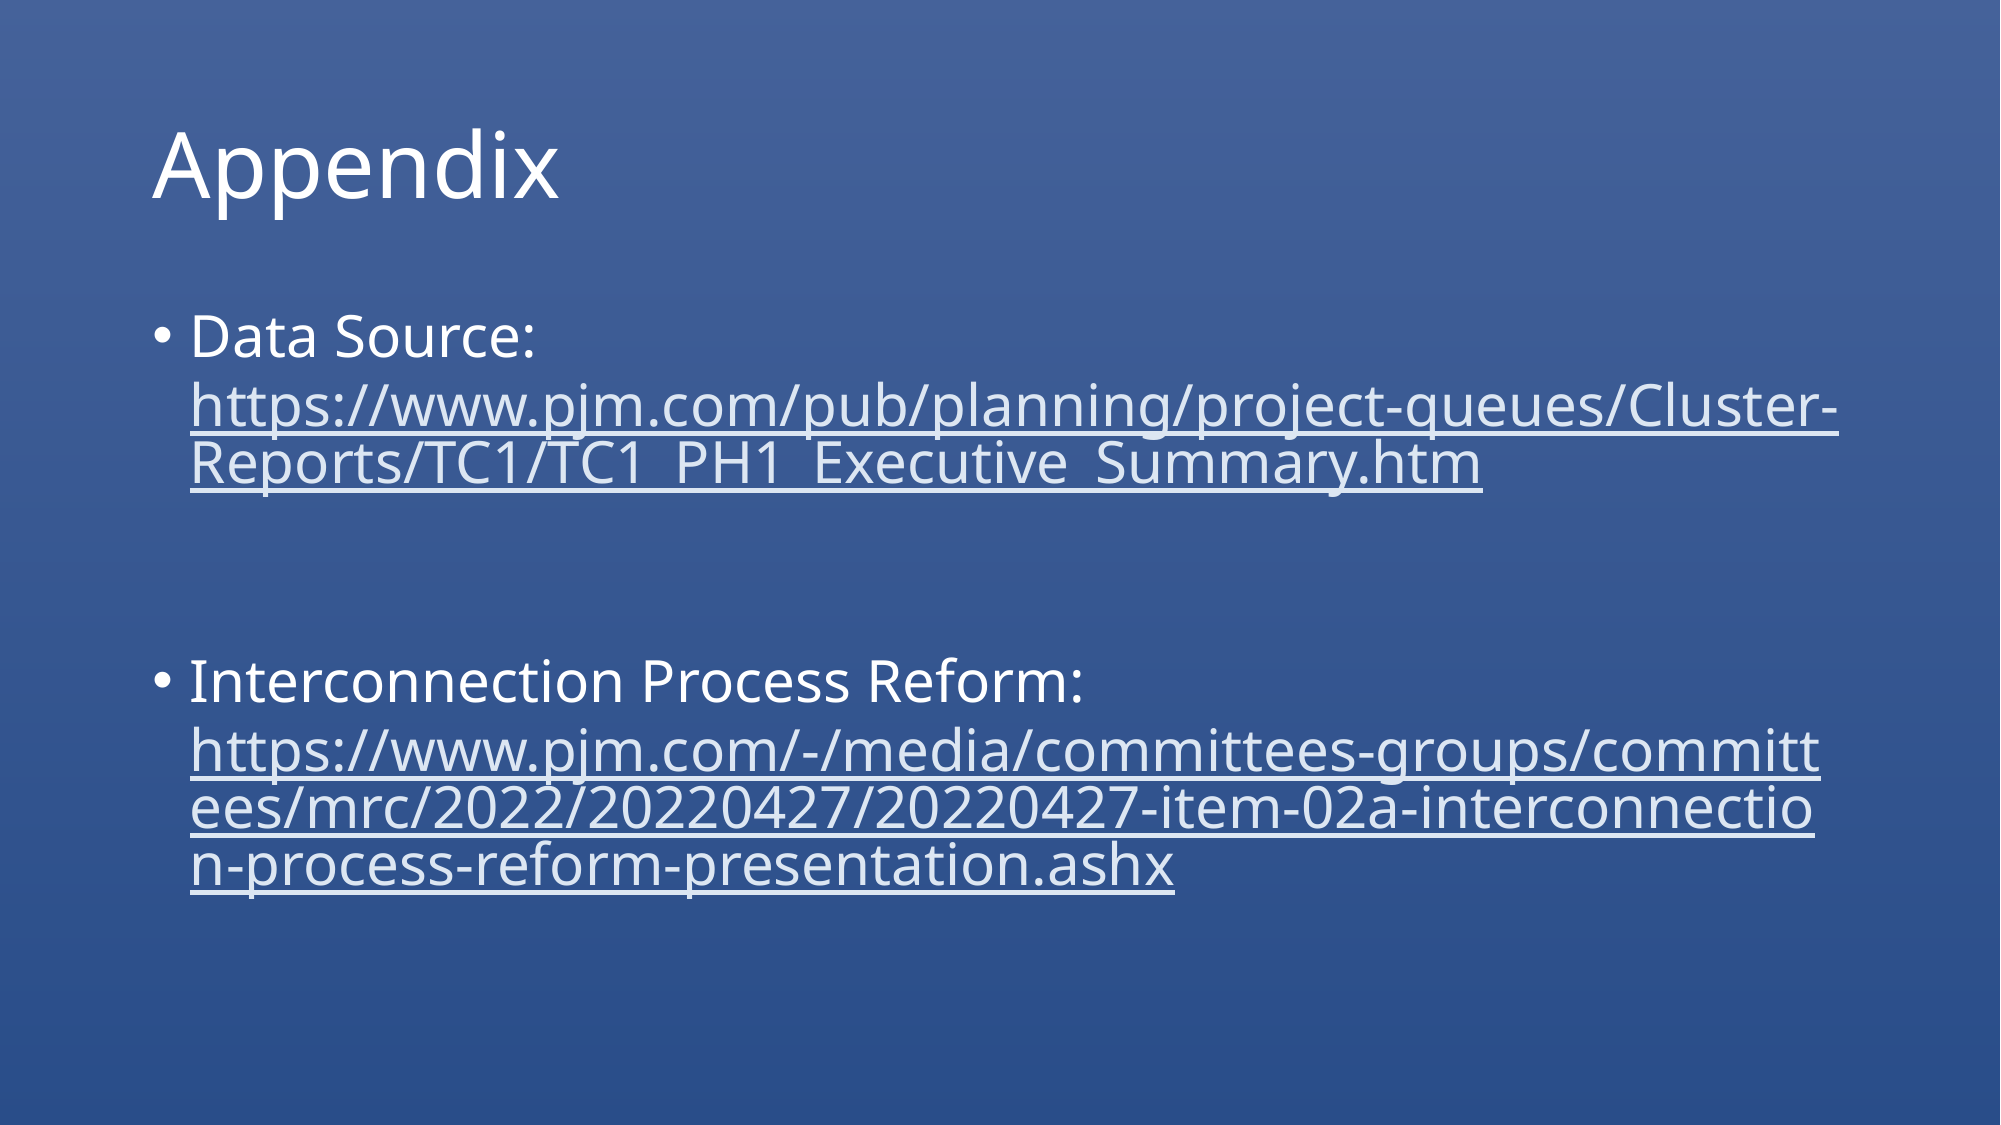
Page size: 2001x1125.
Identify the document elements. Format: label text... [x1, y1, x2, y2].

title Appendix [137, 59, 1863, 278]
list Data Source: https://www.pjm.com/pub/planning/project-queues/Cluster-Reports/TC1/TC1_PH1_Executive_Summary.htm Interconnection Process Reform: https://www.pjm.com/-/media/committees-groups/committees/mrc/2022/20220427/20220427-item-02a-interconnection-process-reform-presentation.ashx [137, 299, 1863, 1014]
